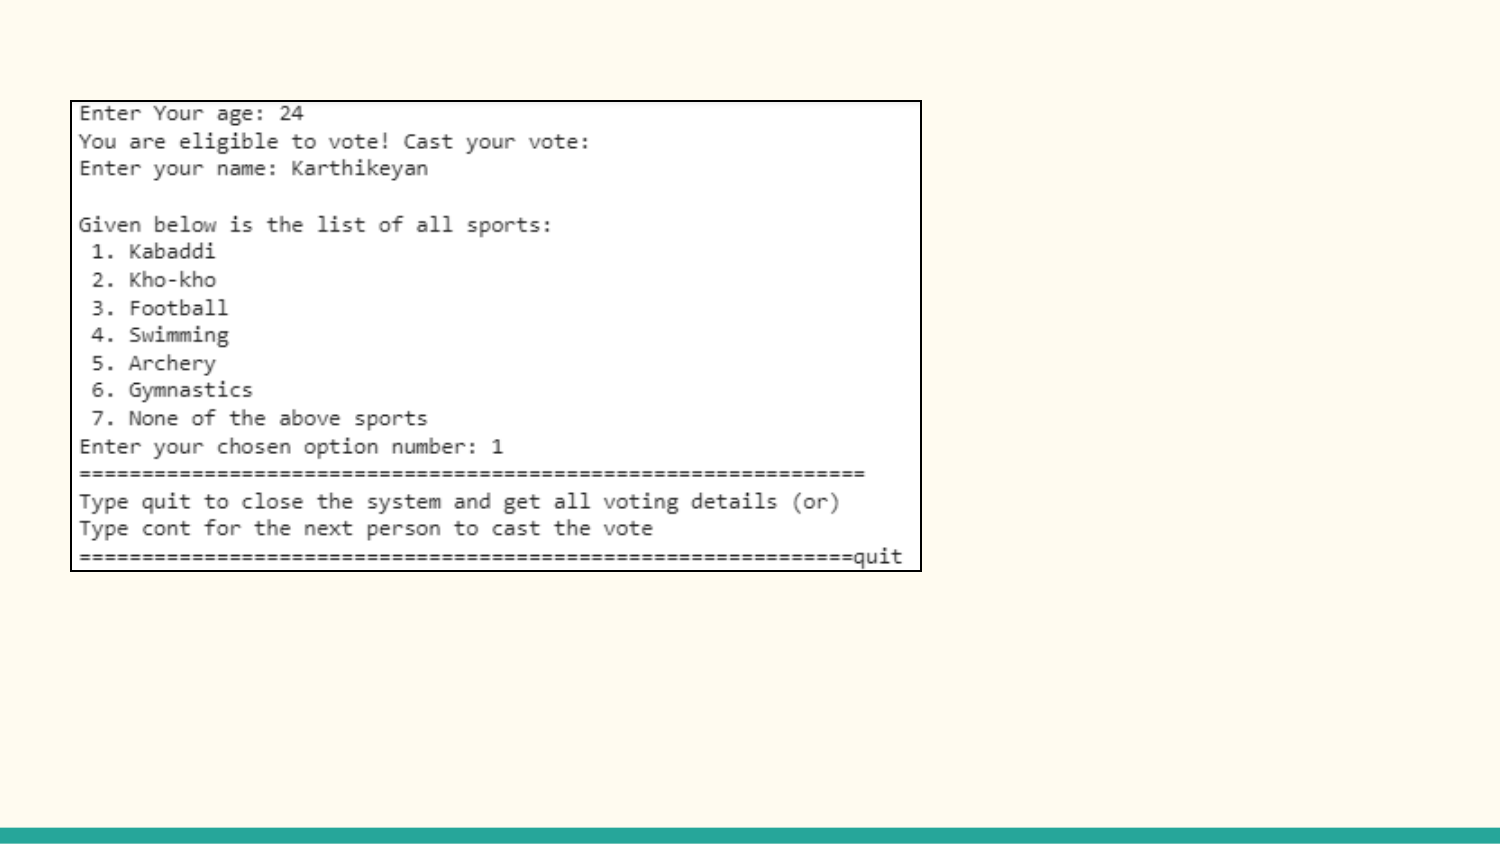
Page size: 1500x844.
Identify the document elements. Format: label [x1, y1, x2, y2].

picture [71, 101, 920, 571]
